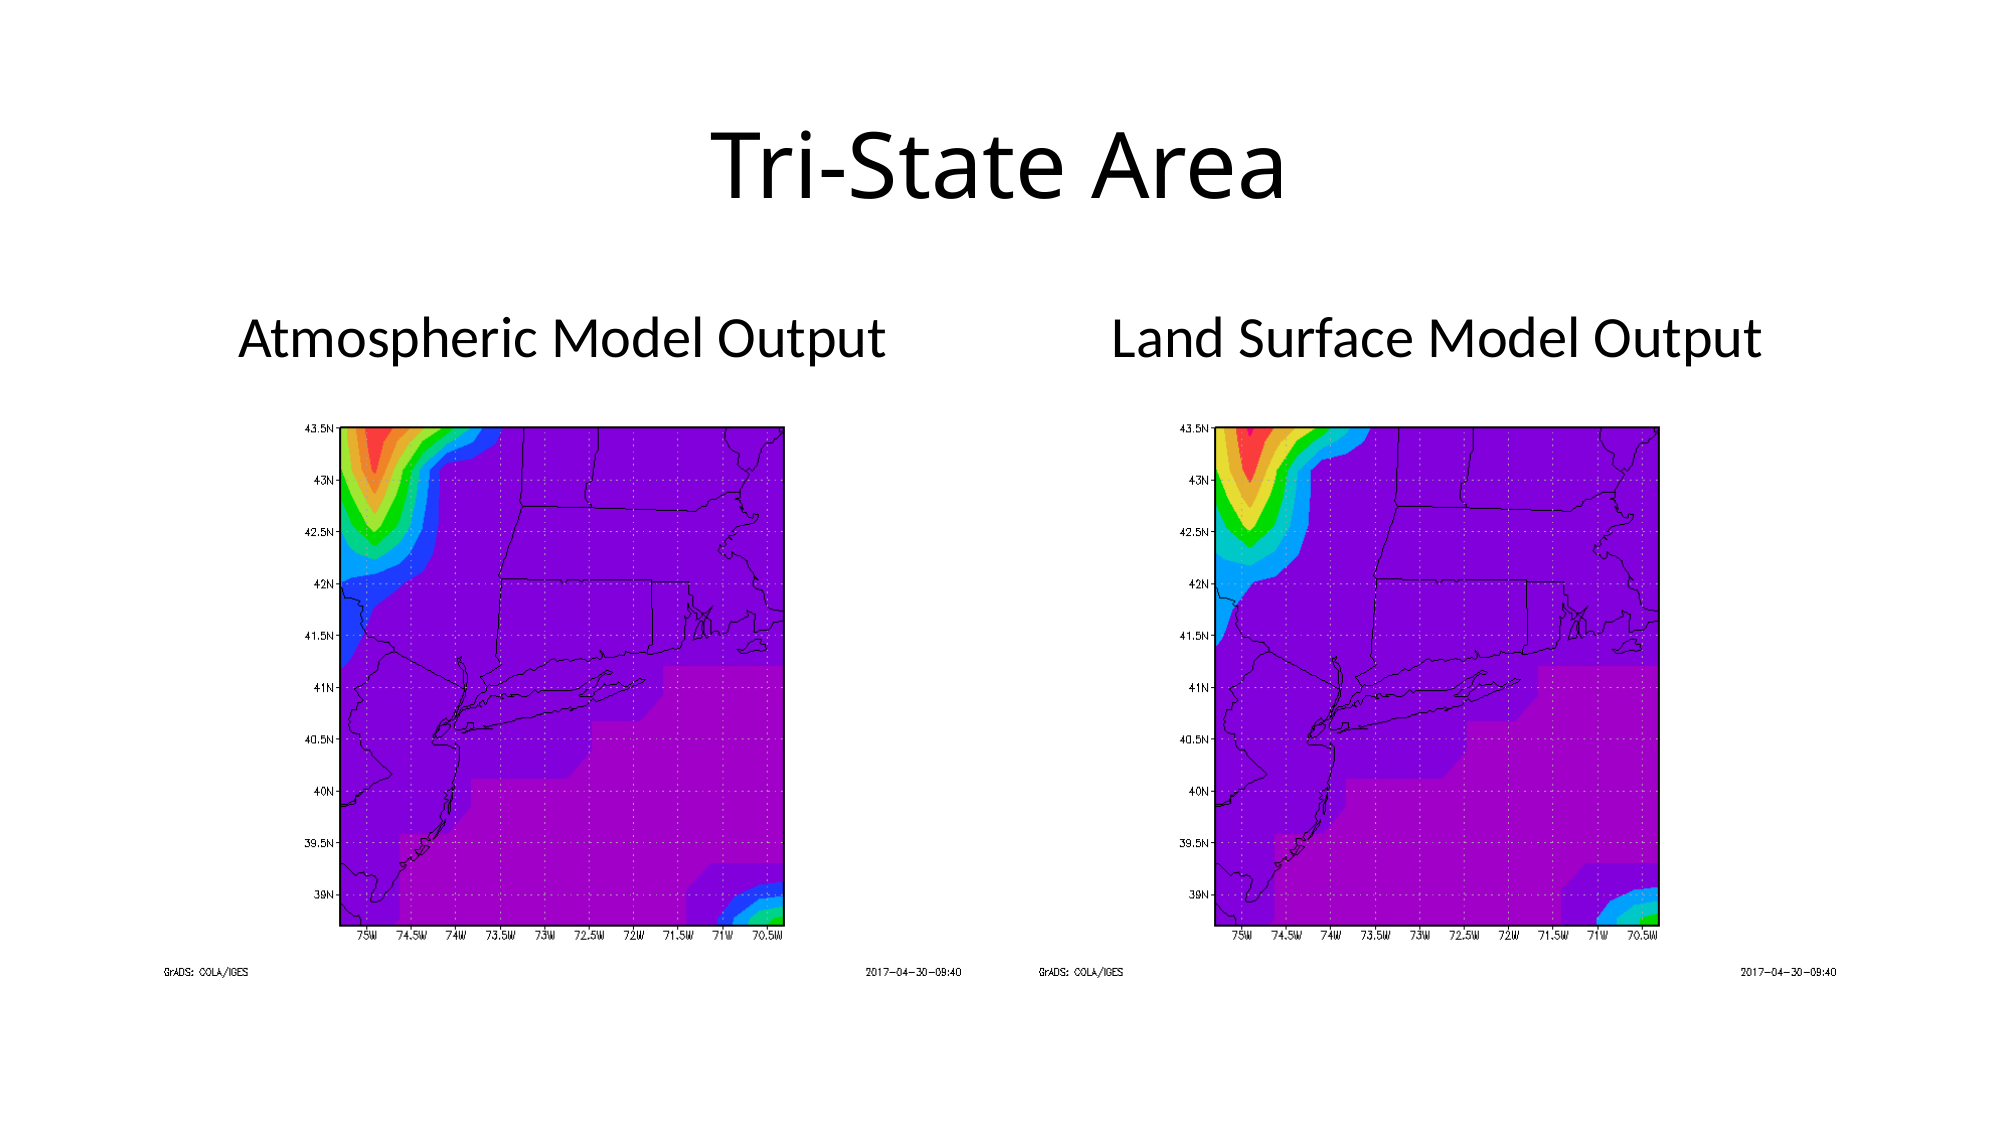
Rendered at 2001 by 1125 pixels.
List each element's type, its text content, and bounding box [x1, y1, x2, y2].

picture [160, 374, 965, 978]
picture [1035, 374, 1840, 979]
list Land Surface Model Output [1012, 299, 1863, 1014]
title Tri-State Area [137, 59, 1863, 278]
list Atmospheric Model Output [137, 299, 988, 1014]
